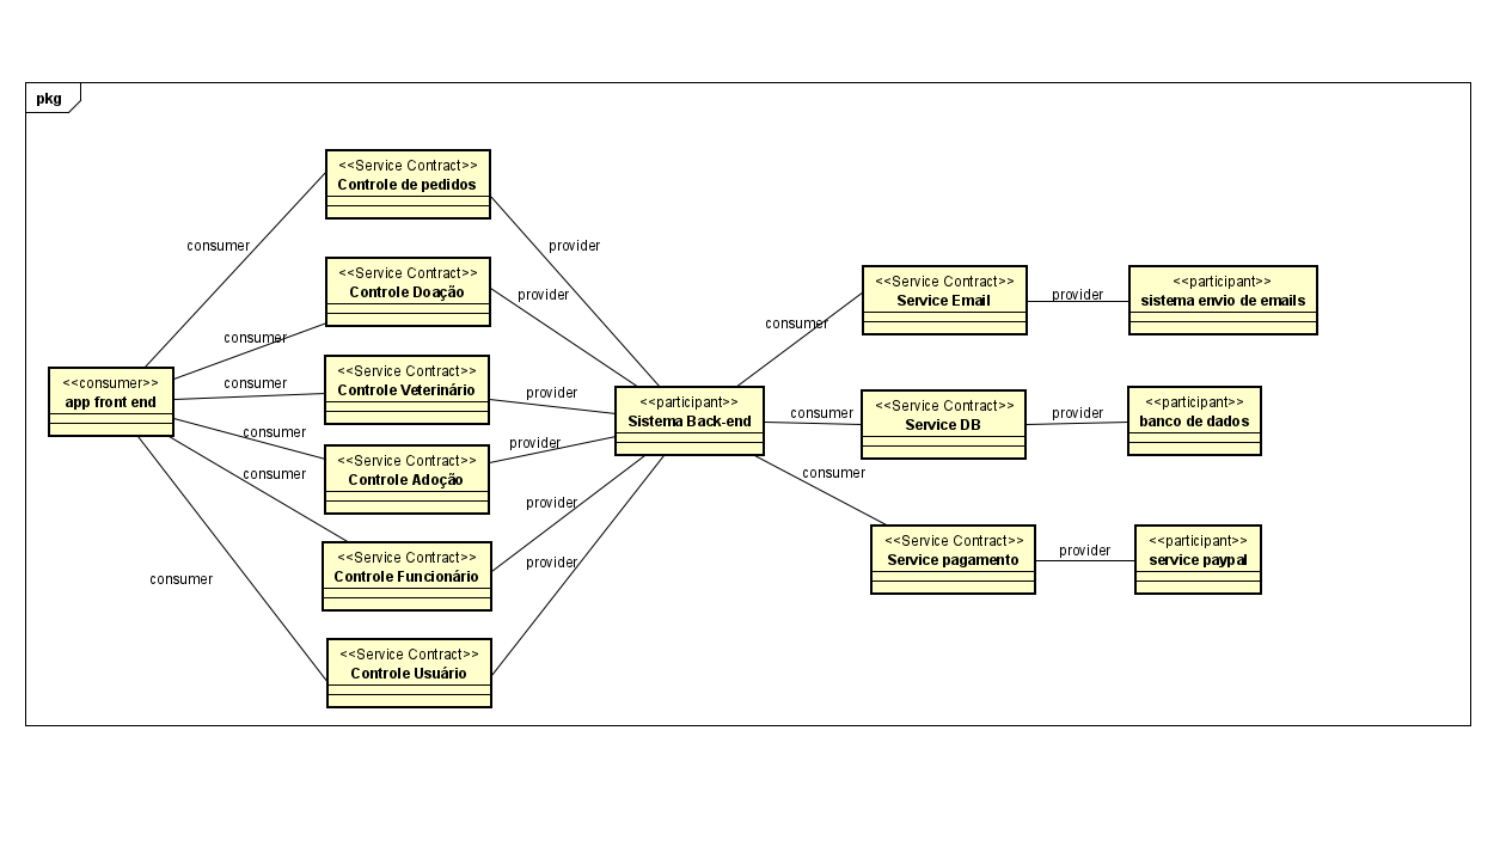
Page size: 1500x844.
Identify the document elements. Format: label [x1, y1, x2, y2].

picture [24, 81, 1476, 731]
